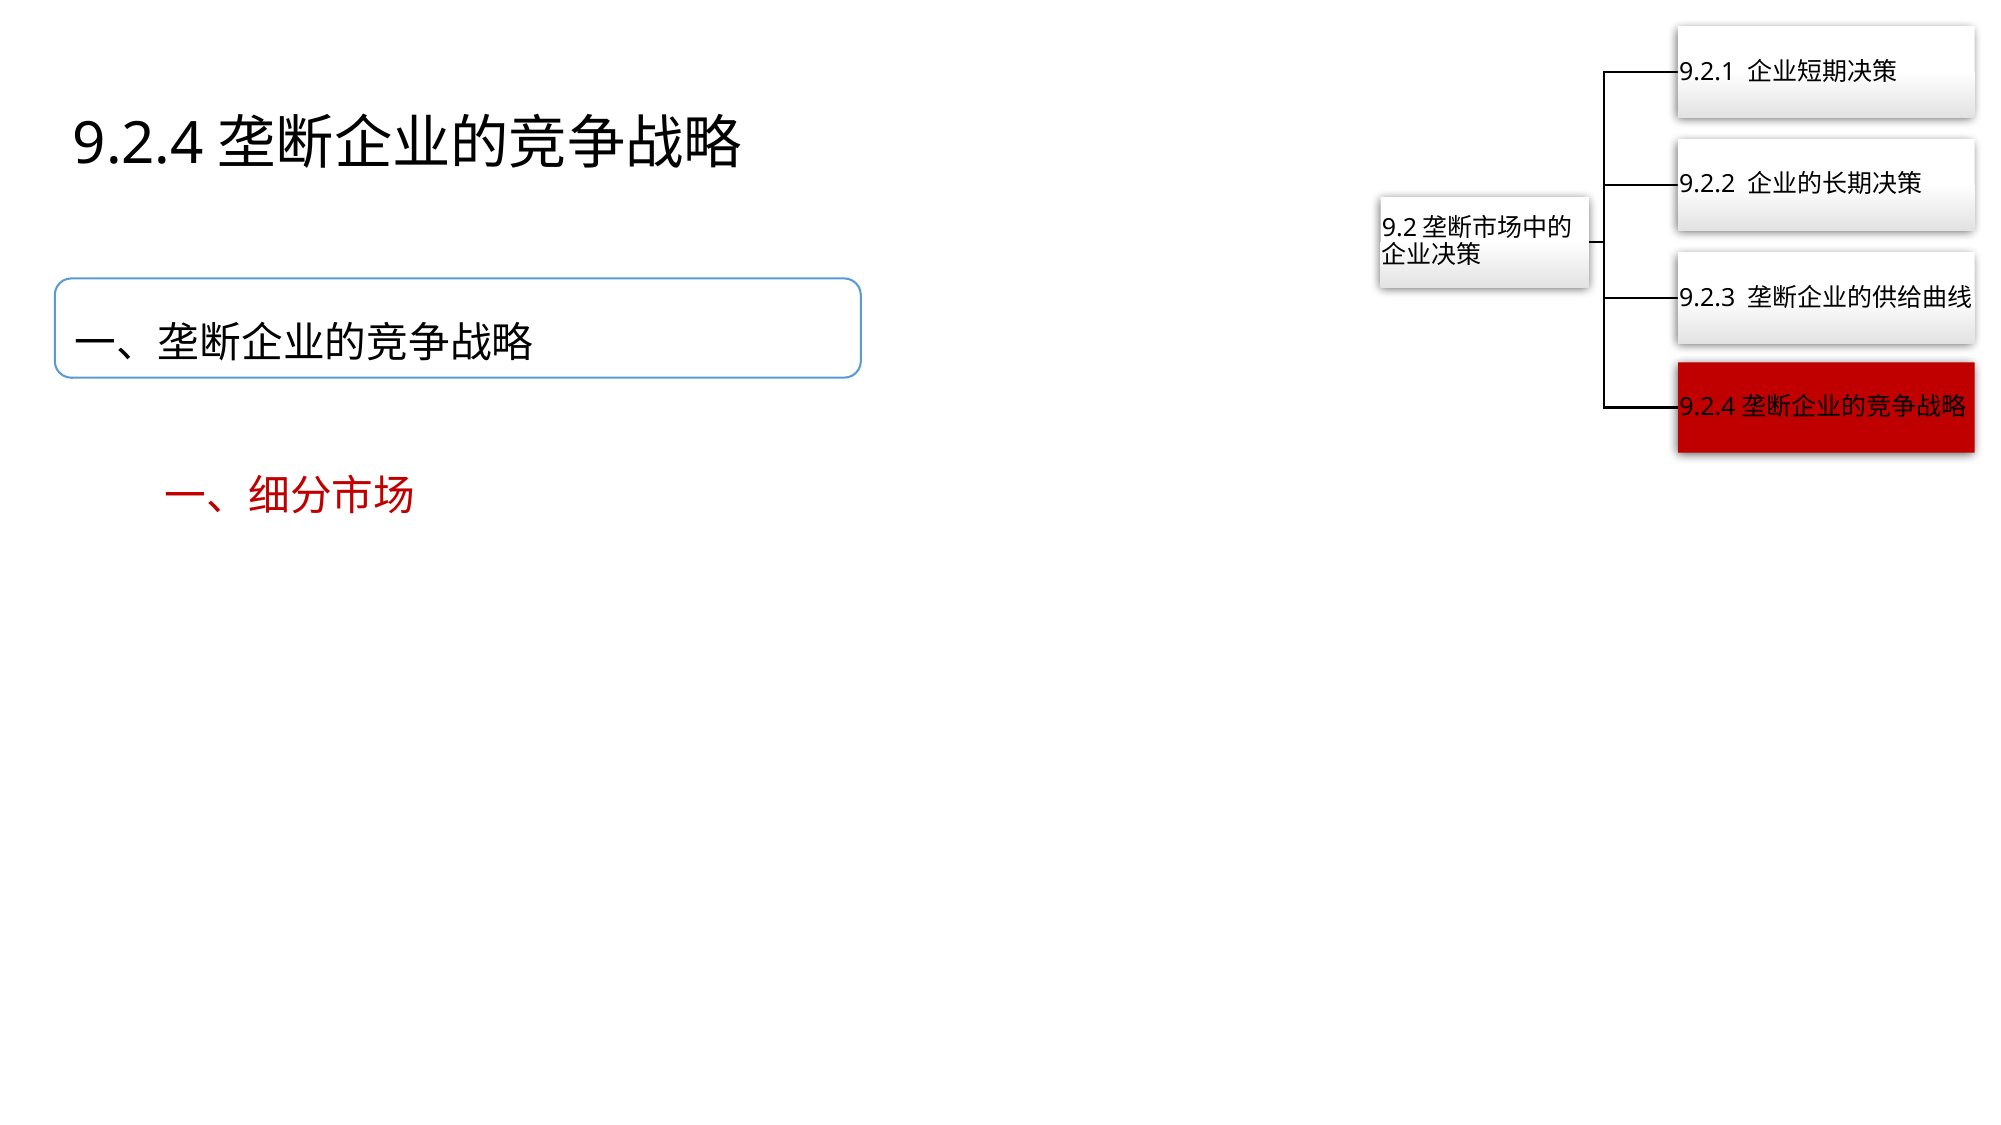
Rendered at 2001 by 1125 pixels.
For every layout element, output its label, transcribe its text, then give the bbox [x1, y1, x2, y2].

text_box 9.2.4垄断企业的竞争战略 [54, 95, 1349, 184]
text_box 一、垄断企业的竞争战略 [53, 277, 862, 379]
text_box 一、细分市场 [149, 436, 1502, 527]
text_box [1349, 0, 2000, 476]
